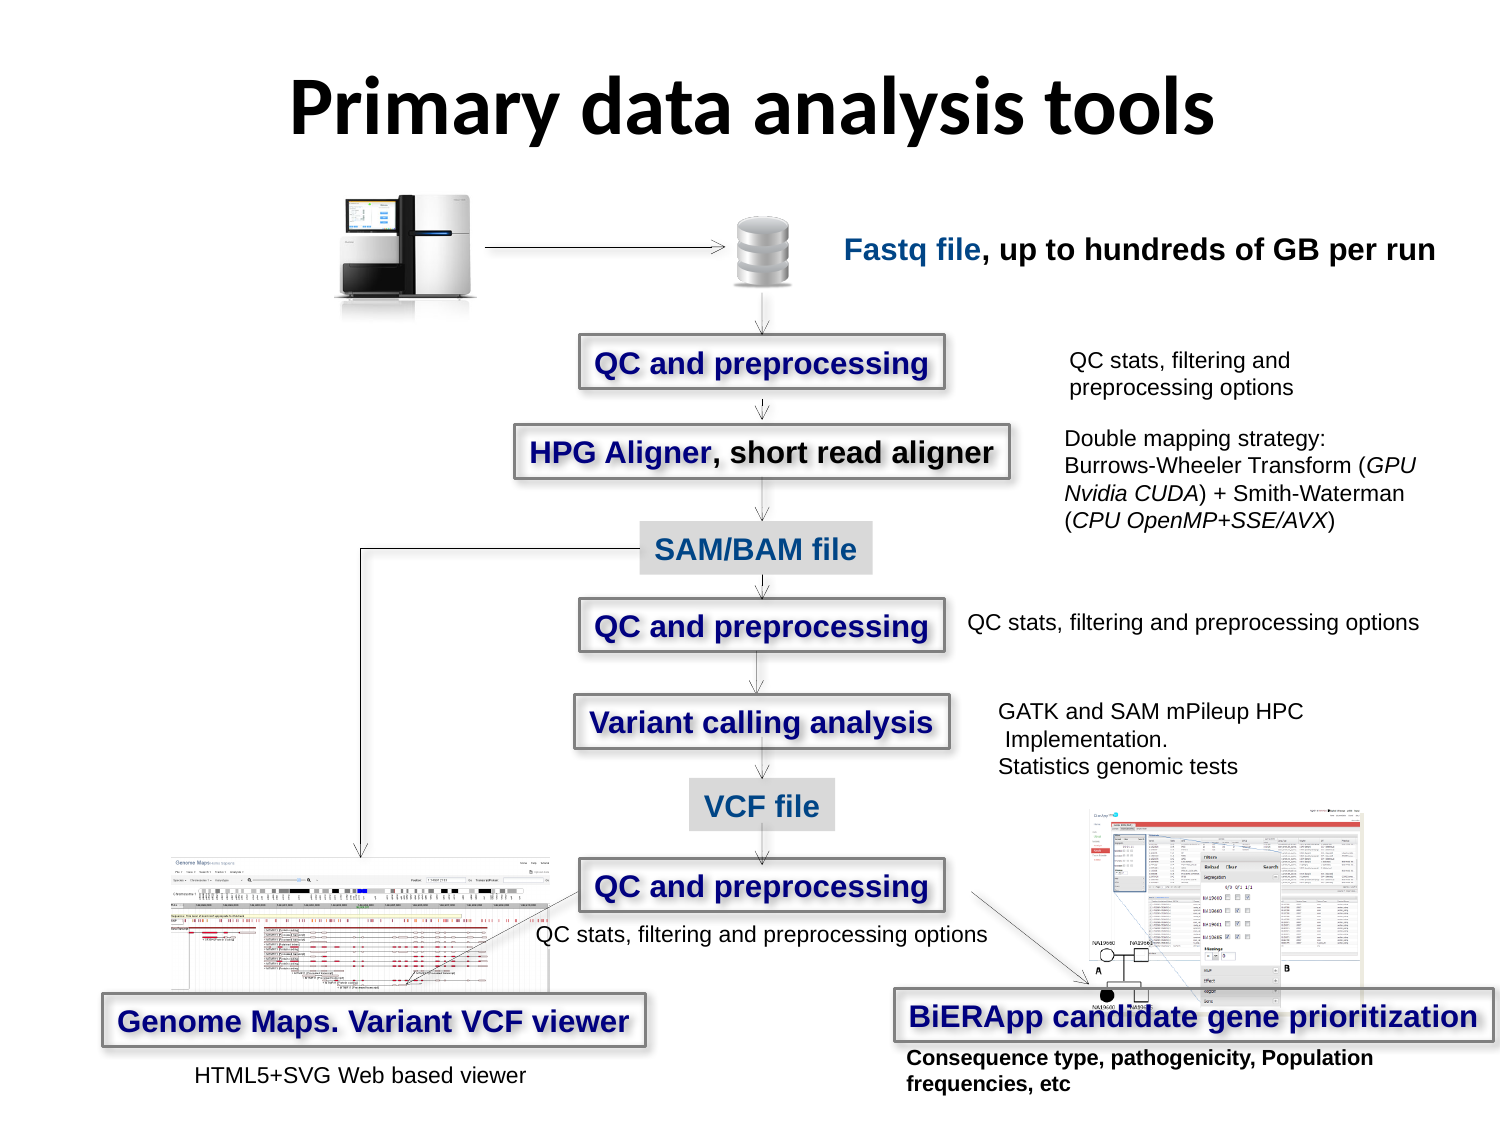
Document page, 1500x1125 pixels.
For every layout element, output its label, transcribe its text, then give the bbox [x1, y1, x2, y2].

picture [725, 215, 800, 290]
text_box GATK and SAM mPileup HPC Implementation. Statistics genomic tests [983, 688, 1320, 788]
text_box [754, 298, 770, 335]
text_box SAM/BAM file [639, 521, 873, 575]
text_box QC stats, filtering and preprocessing options [555, 911, 1004, 955]
text_box [754, 476, 770, 521]
text_box Fastq file, up to hundreds of GB per run [829, 220, 1452, 275]
text_box QC stats, filtering and preprocessing options [952, 599, 1435, 644]
text_box Genome Maps. Variant VCF viewer [102, 993, 646, 1047]
text_box QC stats, filtering and preprocessing options [1054, 337, 1394, 409]
text_box VCF file [689, 777, 836, 832]
text_box [754, 736, 770, 780]
text_box BiERApp candidate gene prioritization [894, 988, 1494, 1035]
text_box QC and preprocessing [645, 598, 945, 652]
text_box QC and preprocessing [579, 334, 945, 389]
text_box HTML5+SVG Web based viewer [179, 1052, 542, 1097]
text_box [754, 822, 770, 866]
text_box QC and preprocessing [579, 858, 945, 911]
text_box [754, 398, 770, 420]
text_box Variant calling analysis [645, 694, 950, 749]
text_box Double mapping strategy: Burrows-Wheeler Transform (GPU Nvidia CUDA) + Smith-Waterman (CPU OpenMP+SSE/AVX) [1049, 415, 1447, 542]
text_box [360, 547, 640, 858]
title Primary data analysis tools [5, 7, 1500, 195]
picture [334, 182, 477, 338]
text_box HPG Aligner, short read aligner [515, 424, 1009, 479]
picture [1088, 809, 1360, 1013]
text_box Consequence type, pathogenicity, Population frequencies, etc [891, 1035, 1497, 1104]
text_box [754, 575, 770, 600]
picture [170, 857, 551, 993]
